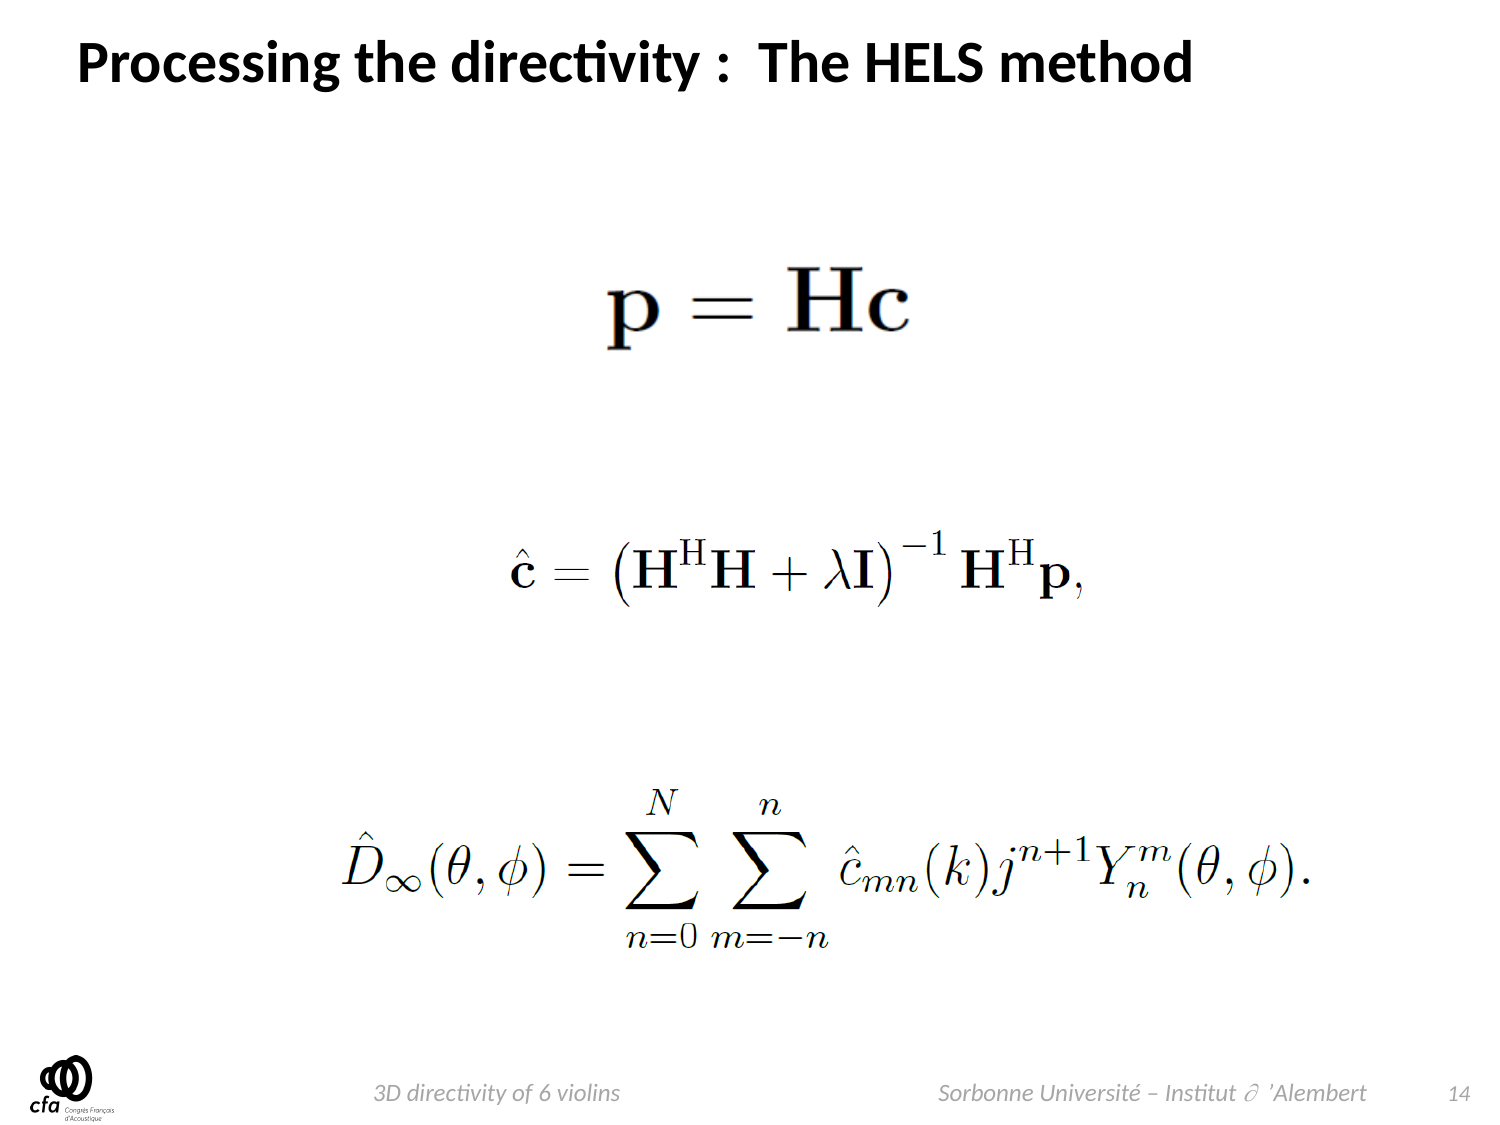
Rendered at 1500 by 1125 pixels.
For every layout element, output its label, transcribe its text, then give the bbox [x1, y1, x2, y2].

picture [299, 771, 1350, 975]
picture [524, 199, 915, 413]
picture [480, 487, 1109, 641]
picture [30, 1055, 114, 1122]
title Processing the directivity : The HELS method [62, 23, 1438, 104]
